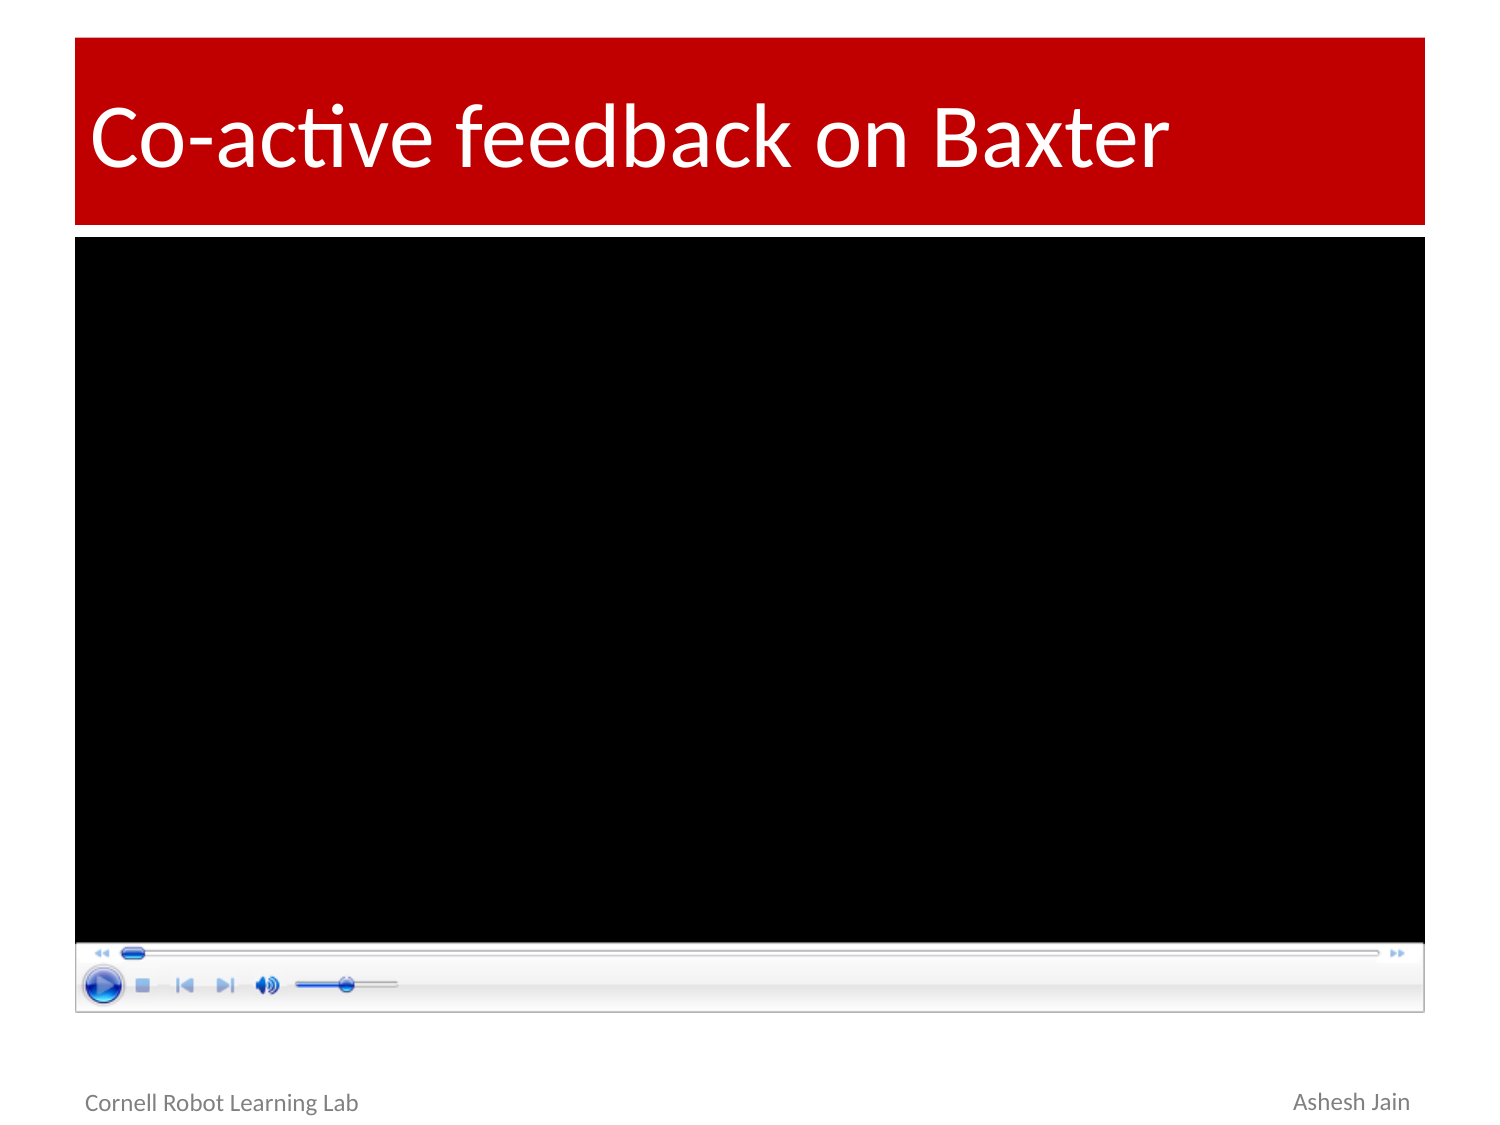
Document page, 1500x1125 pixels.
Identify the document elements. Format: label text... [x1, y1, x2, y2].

picture [75, 237, 1425, 1013]
title Co-active feedback on Baxter [75, 37, 1425, 225]
